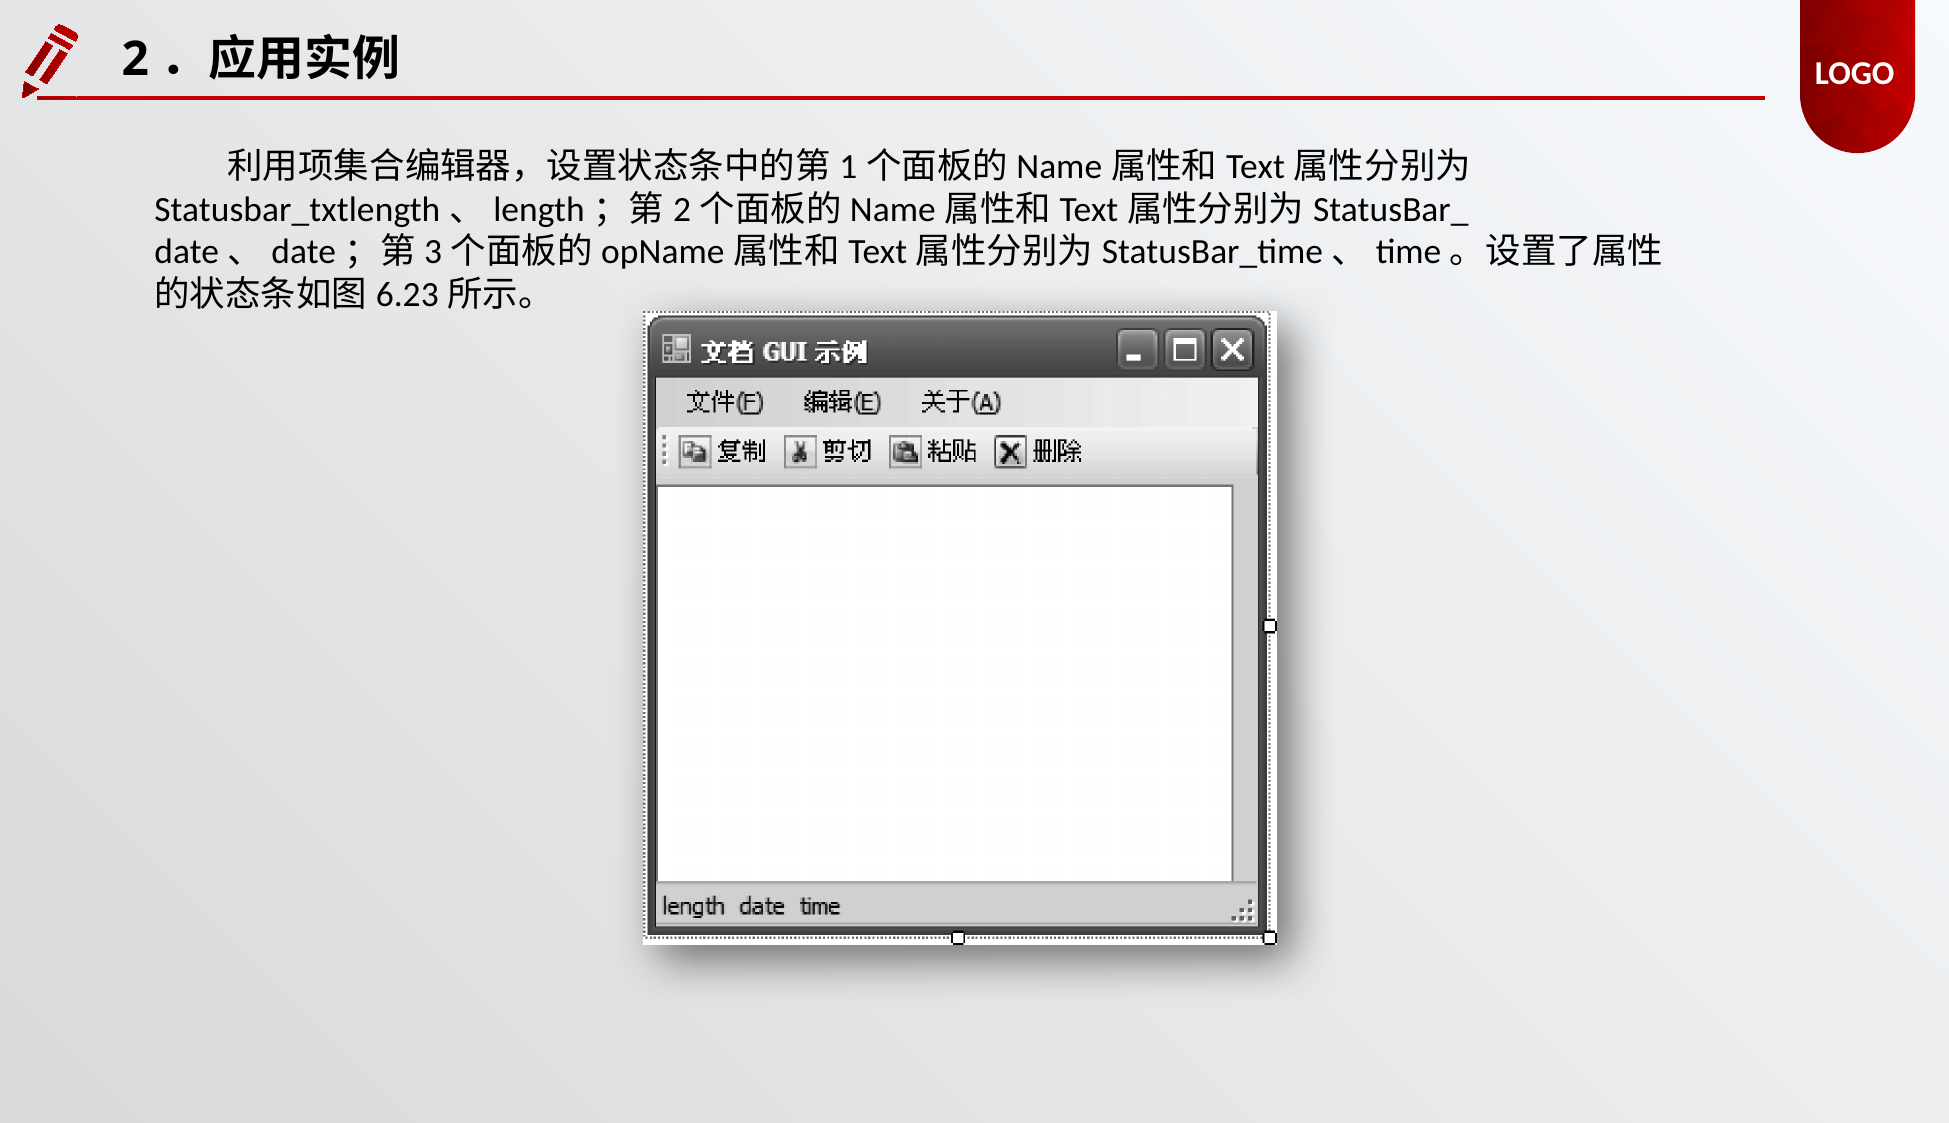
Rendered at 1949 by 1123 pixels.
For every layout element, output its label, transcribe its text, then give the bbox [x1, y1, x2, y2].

text_box 2．应用实例 [101, 17, 674, 95]
text_box 利用项集合编辑器，设置状态条中的第1个面板的Name属性和Text属性分别为Statusbar_txtlength、length；第2个面板的Name属性和Text属性分别为StatusBar_ date、date；第3个面板的opName属性和Text属性分别为StatusBar_time、time。设置了属性的状态条如图6.23所示。 [139, 136, 1710, 321]
picture [26, 42, 52, 75]
picture [48, 33, 73, 49]
picture [54, 24, 78, 41]
picture [1800, 0, 1916, 154]
picture [22, 82, 37, 97]
picture [40, 50, 67, 83]
picture [643, 311, 1277, 945]
